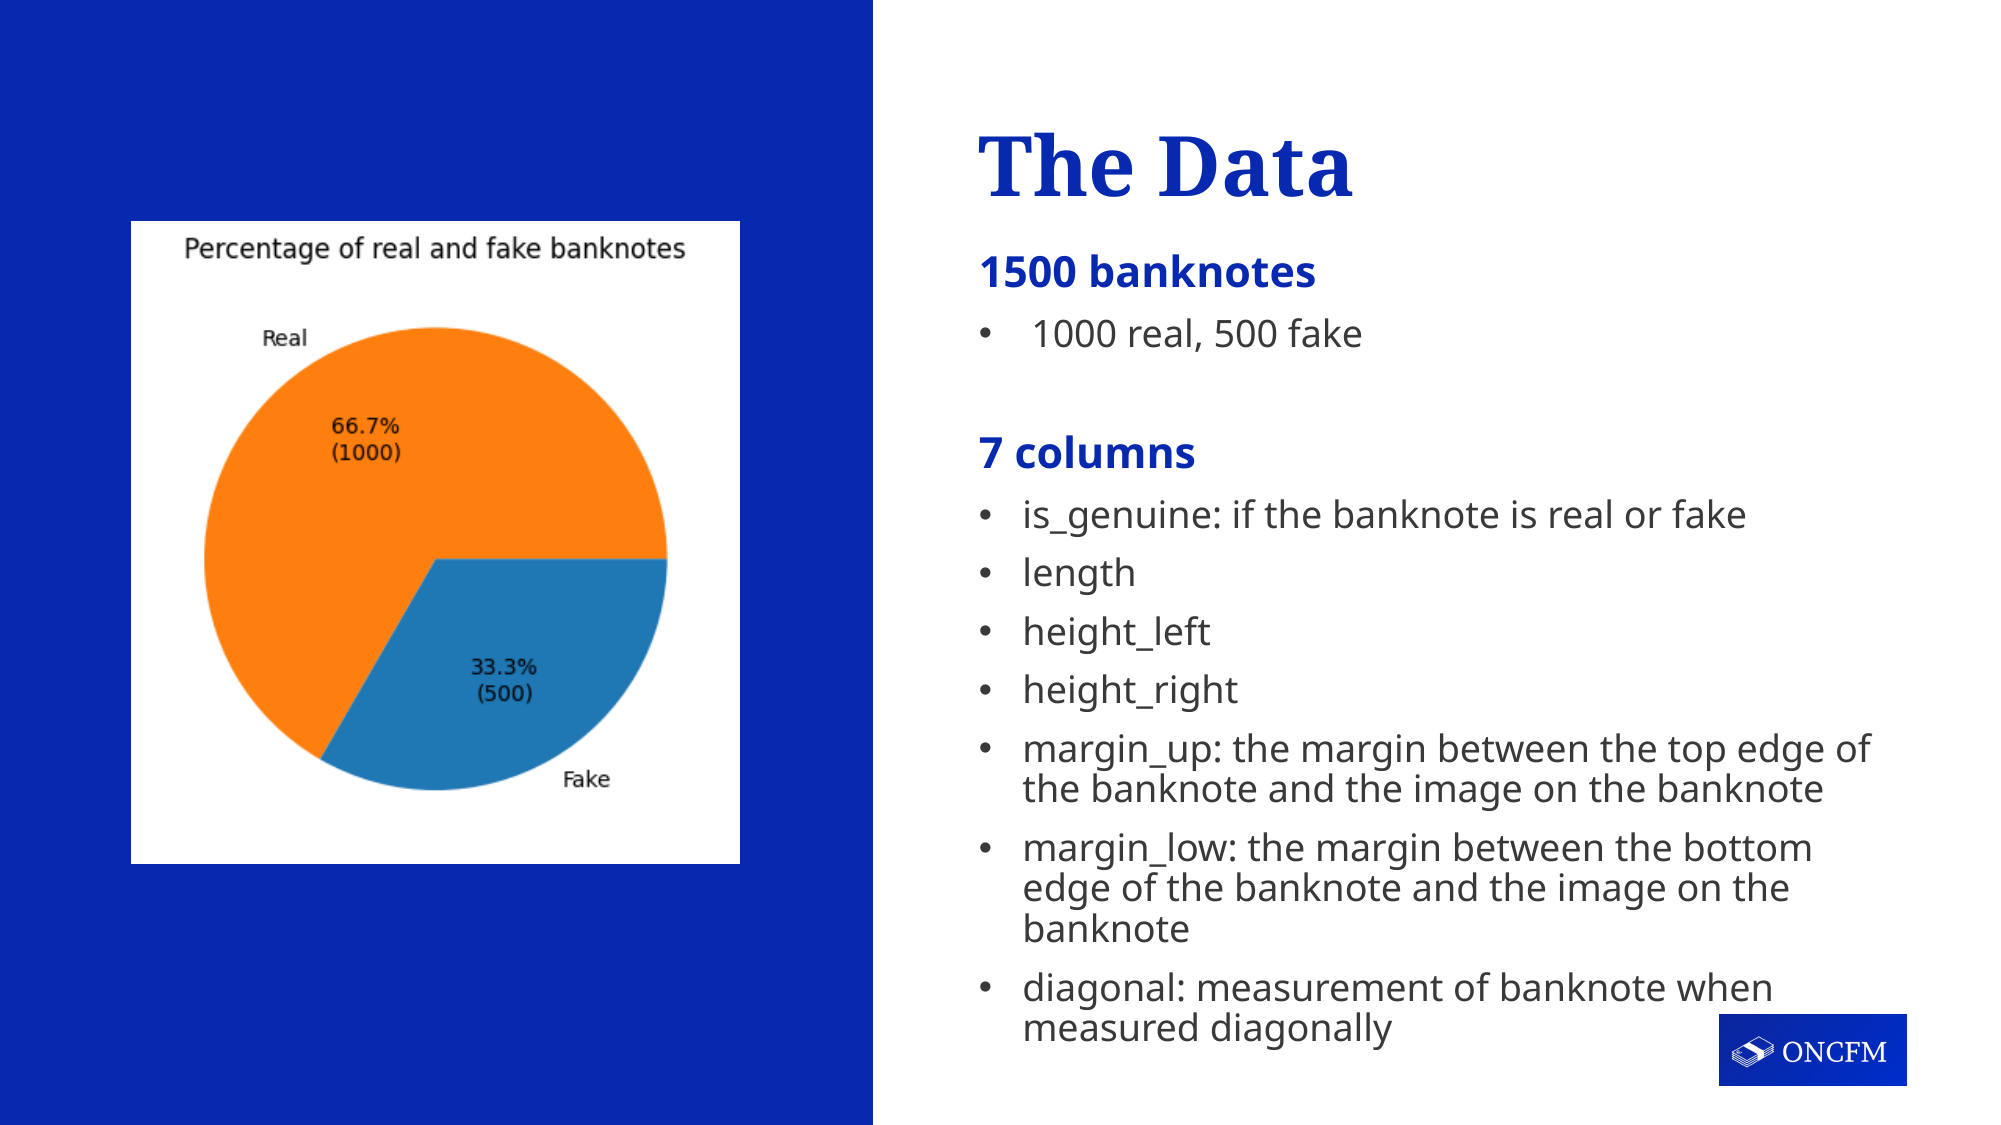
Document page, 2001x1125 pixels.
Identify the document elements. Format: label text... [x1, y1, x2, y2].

title The Data [964, 115, 1520, 222]
picture [131, 221, 740, 864]
list 1500 banknotes 1000 real, 500 fake 7 columns is_genuine: if the banknote is real or fake length height_left height_right margin_up: the margin between the top edge of the banknote and the image on the banknote margin_low: the margin between the bottom edge of the banknote and the image on the banknote diagonal: measurement of banknote when measured diagonally [964, 243, 1907, 1064]
picture [1719, 1014, 1907, 1086]
text_box [0, 0, 873, 1125]
